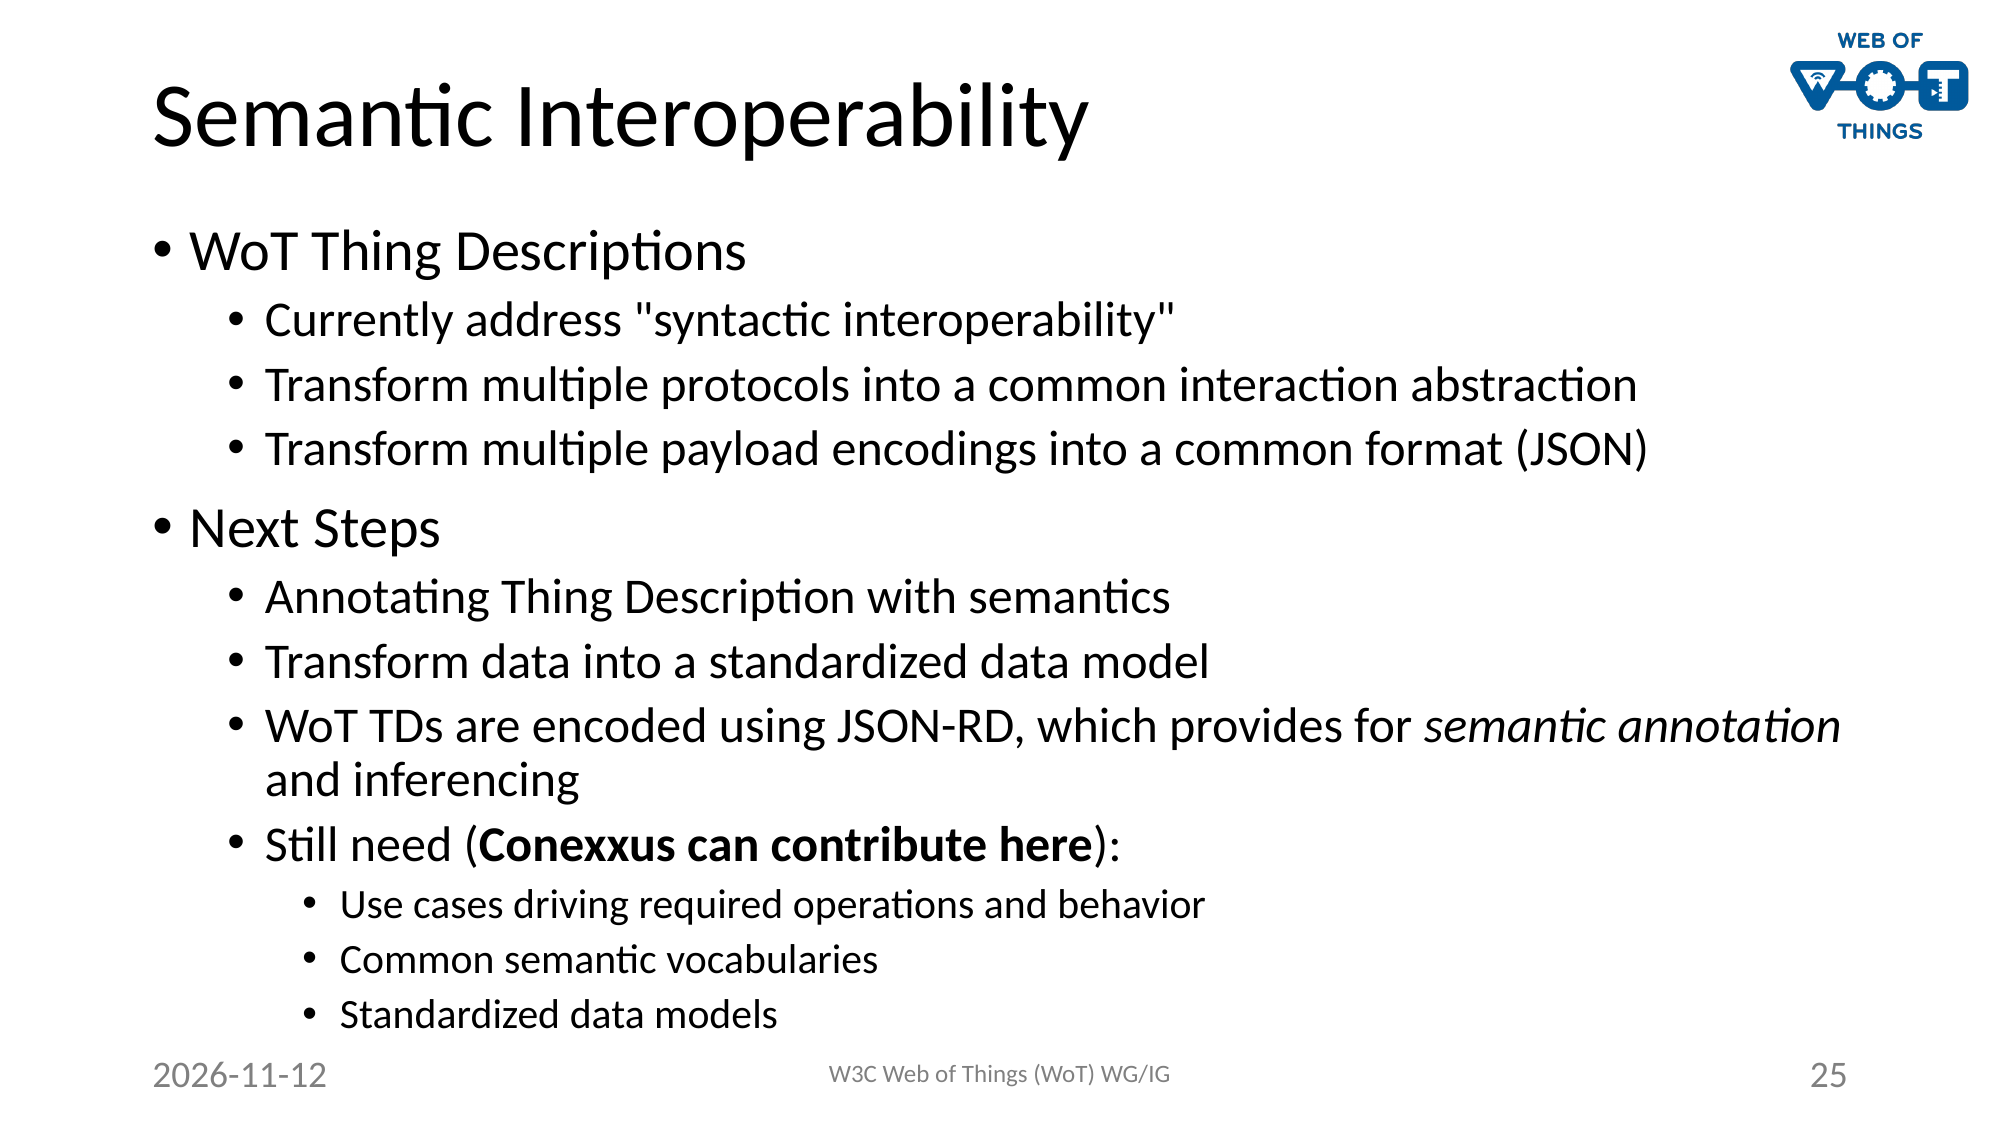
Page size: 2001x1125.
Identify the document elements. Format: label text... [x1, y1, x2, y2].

picture [1773, 22, 1985, 149]
title Semantic Interoperability [137, 59, 1863, 212]
list WoT Thing Descriptions Currently address "syntactic interoperability" Transform multiple protocols into a common interaction abstraction Transform multiple payload encodings into a common format (JSON) Next Steps Annotating Thing Description with semantics Transform data into a standardized data model WoT TDs are encoded using JSON-RD, which provides for semantic annotation and inferencing Still need (Conexxus can contribute here): Use cases driving required operations and behavior Common semantic vocabularies Standardized data models [137, 212, 1863, 1014]
slide_number 25 [1412, 1042, 1863, 1103]
footer W3C Web of Things (WoT) WG/IG [662, 1042, 1338, 1103]
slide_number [137, 1042, 588, 1103]
